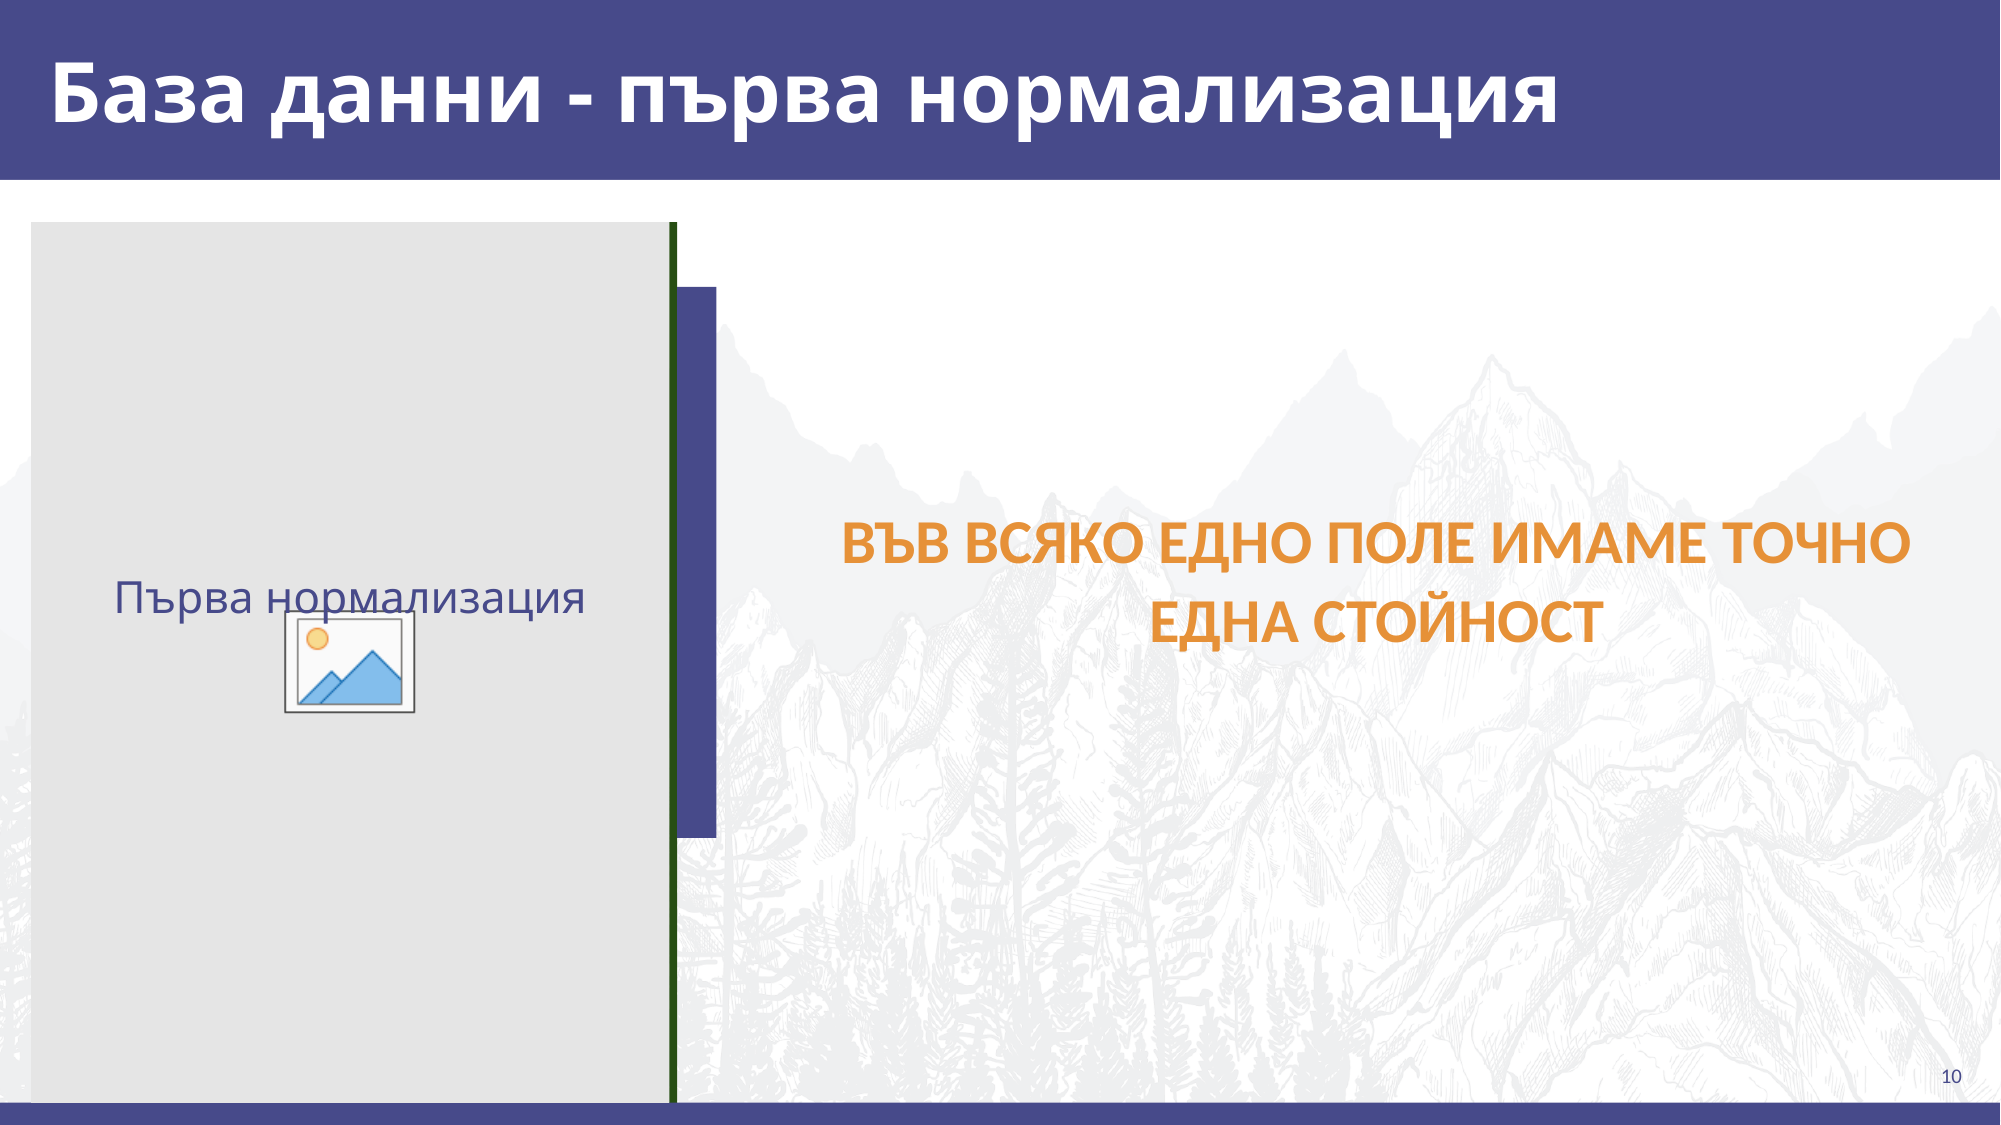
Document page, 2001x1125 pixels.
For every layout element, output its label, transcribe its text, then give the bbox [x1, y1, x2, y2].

slide_number 10 [1897, 1049, 1968, 1101]
list ВЪВ ВСЯКО ЕДНО ПОЛЕ ИМАМЕ ТОЧНО ЕДНА СТОЙНОСТ [786, 222, 1968, 1047]
picture [30, 222, 670, 1103]
title База данни - първа нормализация [31, 16, 1591, 162]
